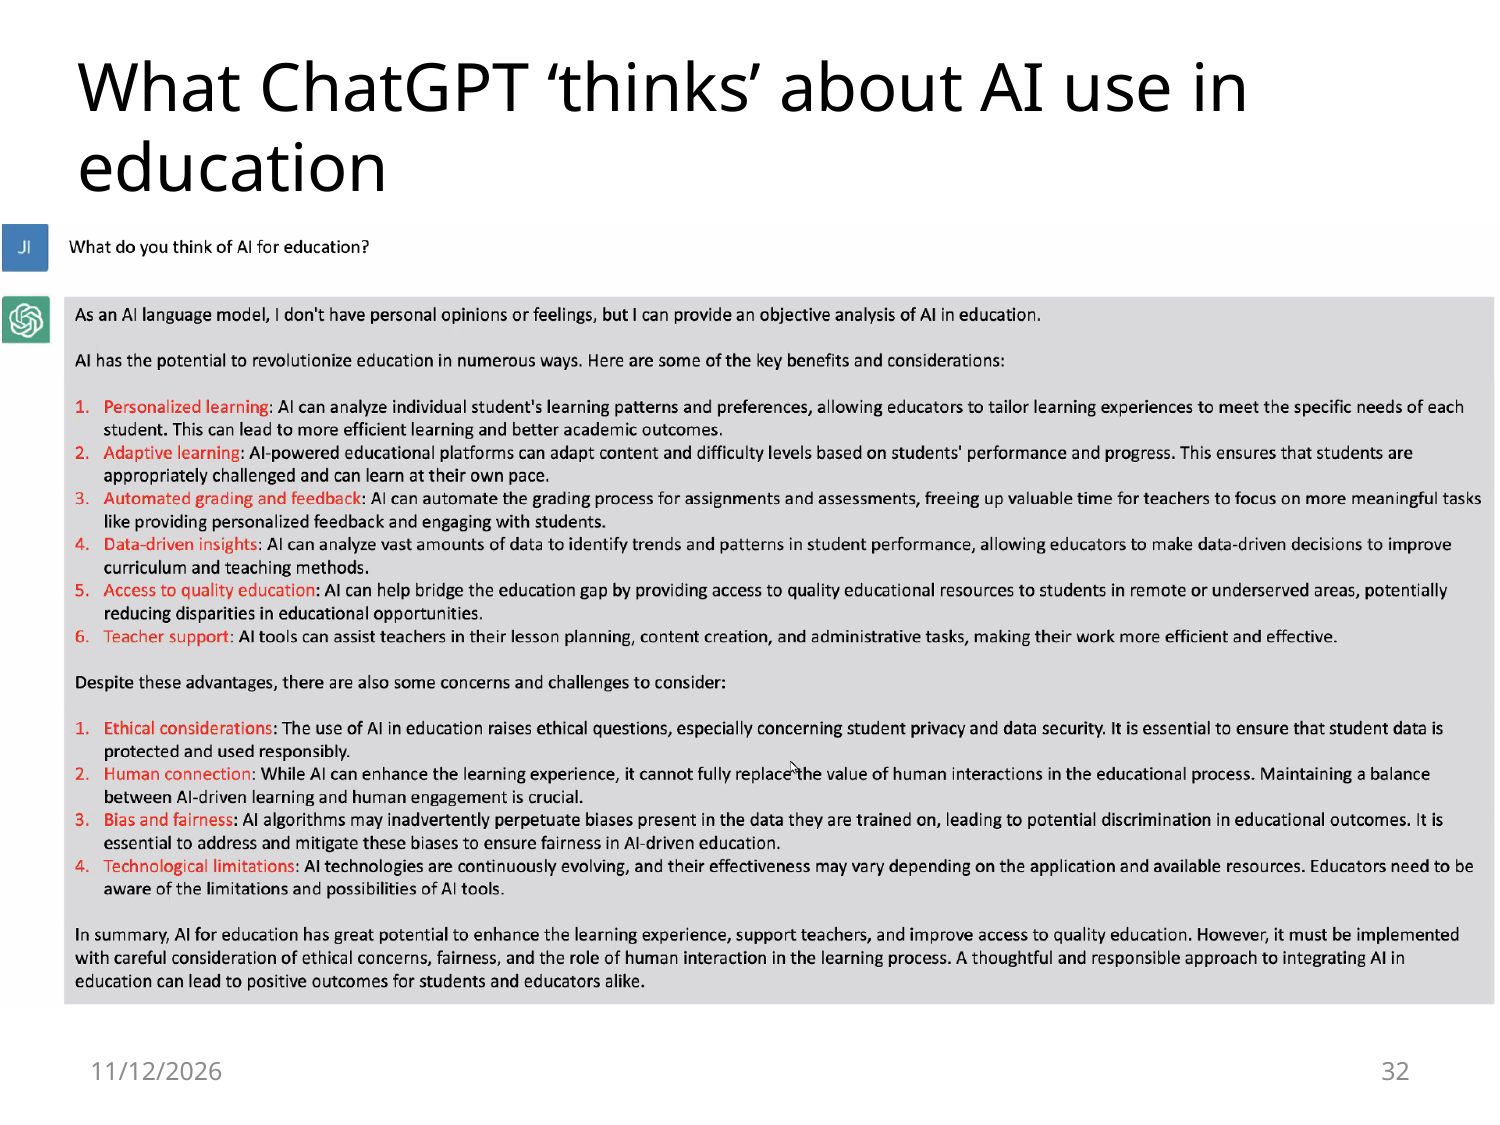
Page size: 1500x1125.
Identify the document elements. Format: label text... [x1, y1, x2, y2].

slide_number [75, 1042, 425, 1103]
slide_number 32 [1074, 1042, 1425, 1103]
picture [0, 224, 1500, 1009]
text_box What ChatGPT ‘thinks’ about AI use in education [62, 37, 1463, 213]
